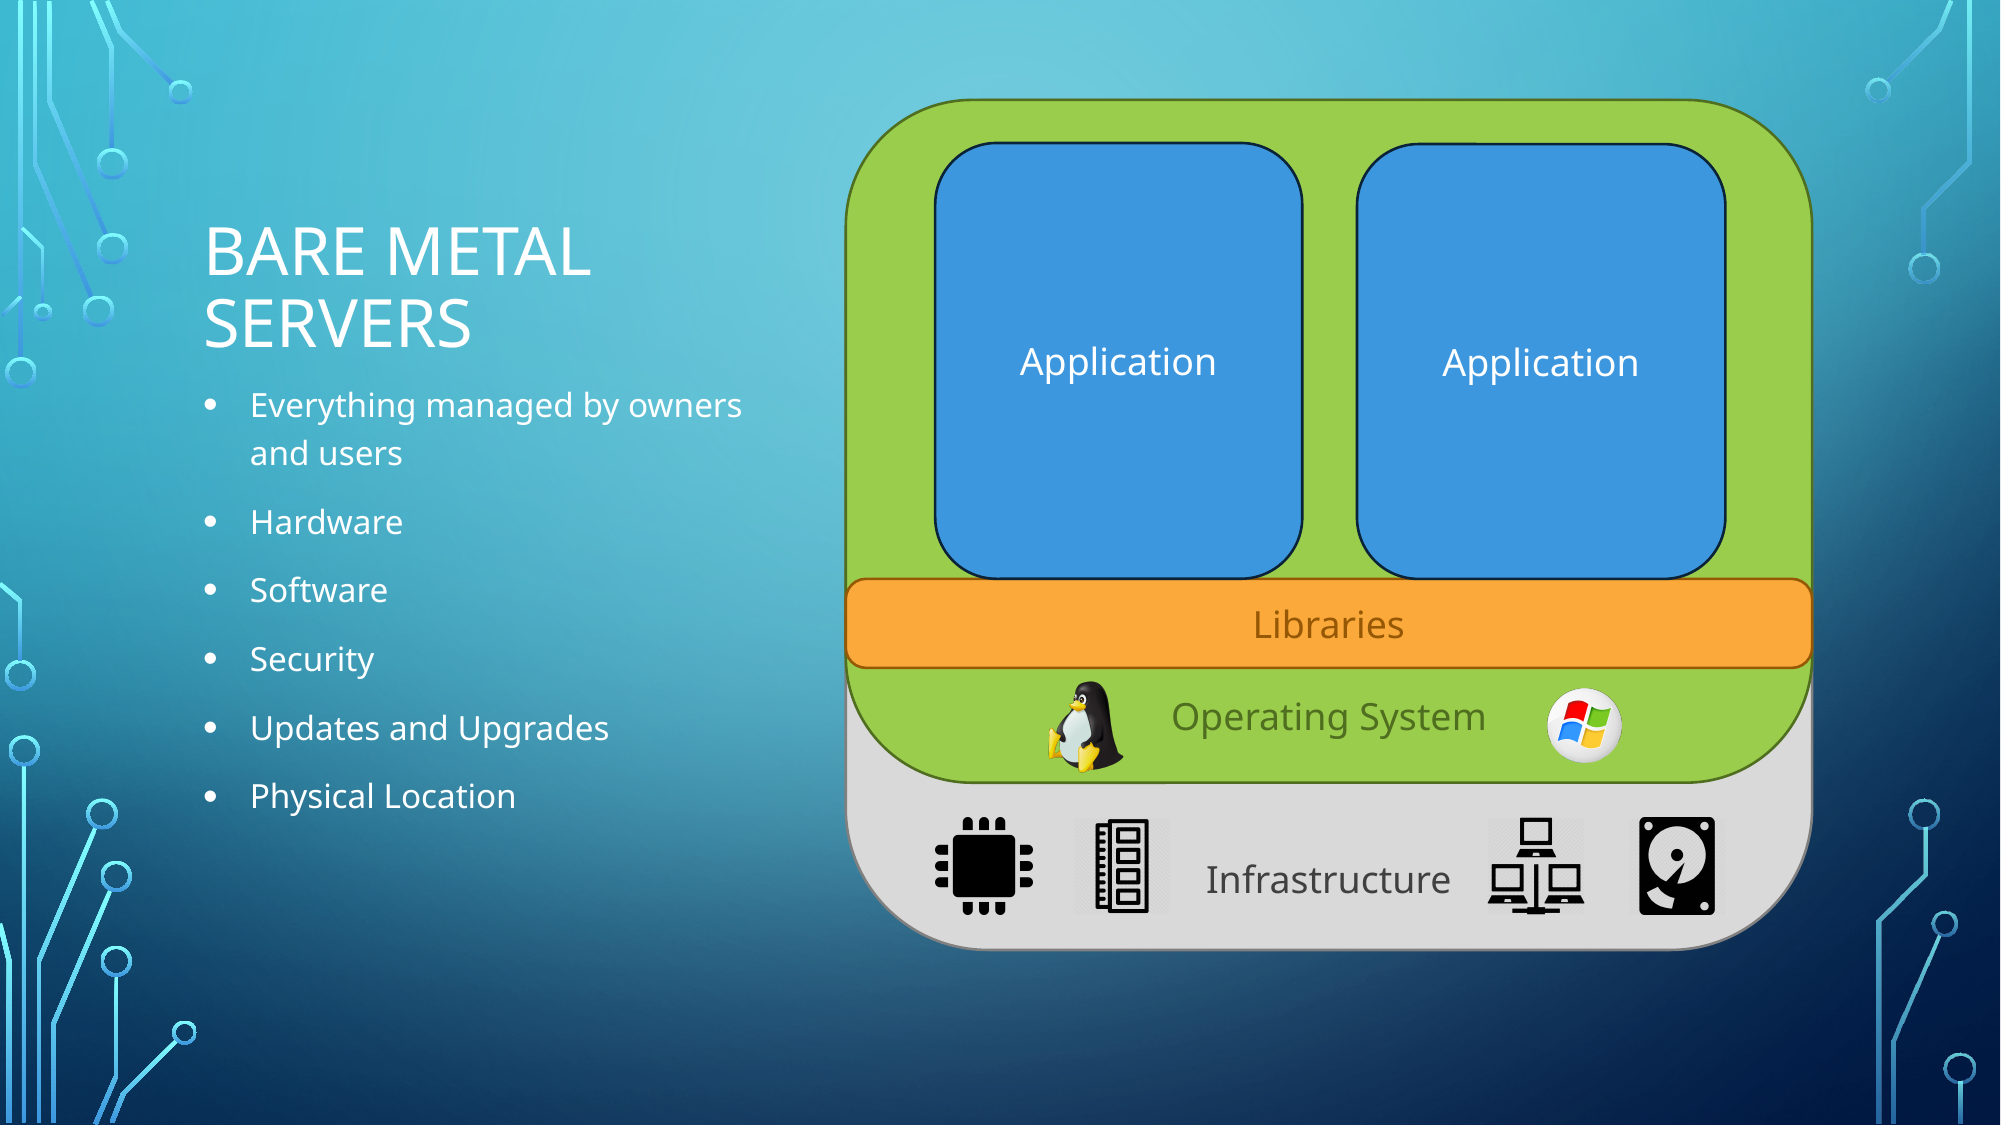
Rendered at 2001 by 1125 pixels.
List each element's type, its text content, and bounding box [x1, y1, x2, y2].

text_box Operating System [844, 652, 1814, 785]
picture [1628, 817, 1726, 916]
text_box Infrastructure [844, 668, 1814, 952]
title Bare metal Servers [188, 99, 821, 369]
picture [1072, 817, 1171, 916]
text_box Application [1355, 142, 1727, 581]
text_box Application [933, 141, 1304, 581]
text_box Libraries [844, 577, 1814, 670]
picture [1544, 685, 1624, 765]
picture [934, 817, 1033, 916]
list Everything managed by owners and users Hardware Software Security Updates and Upgrades Physical Location [188, 369, 821, 950]
text_box Operating System [844, 98, 1814, 595]
picture [1040, 681, 1132, 773]
picture [1487, 817, 1585, 916]
